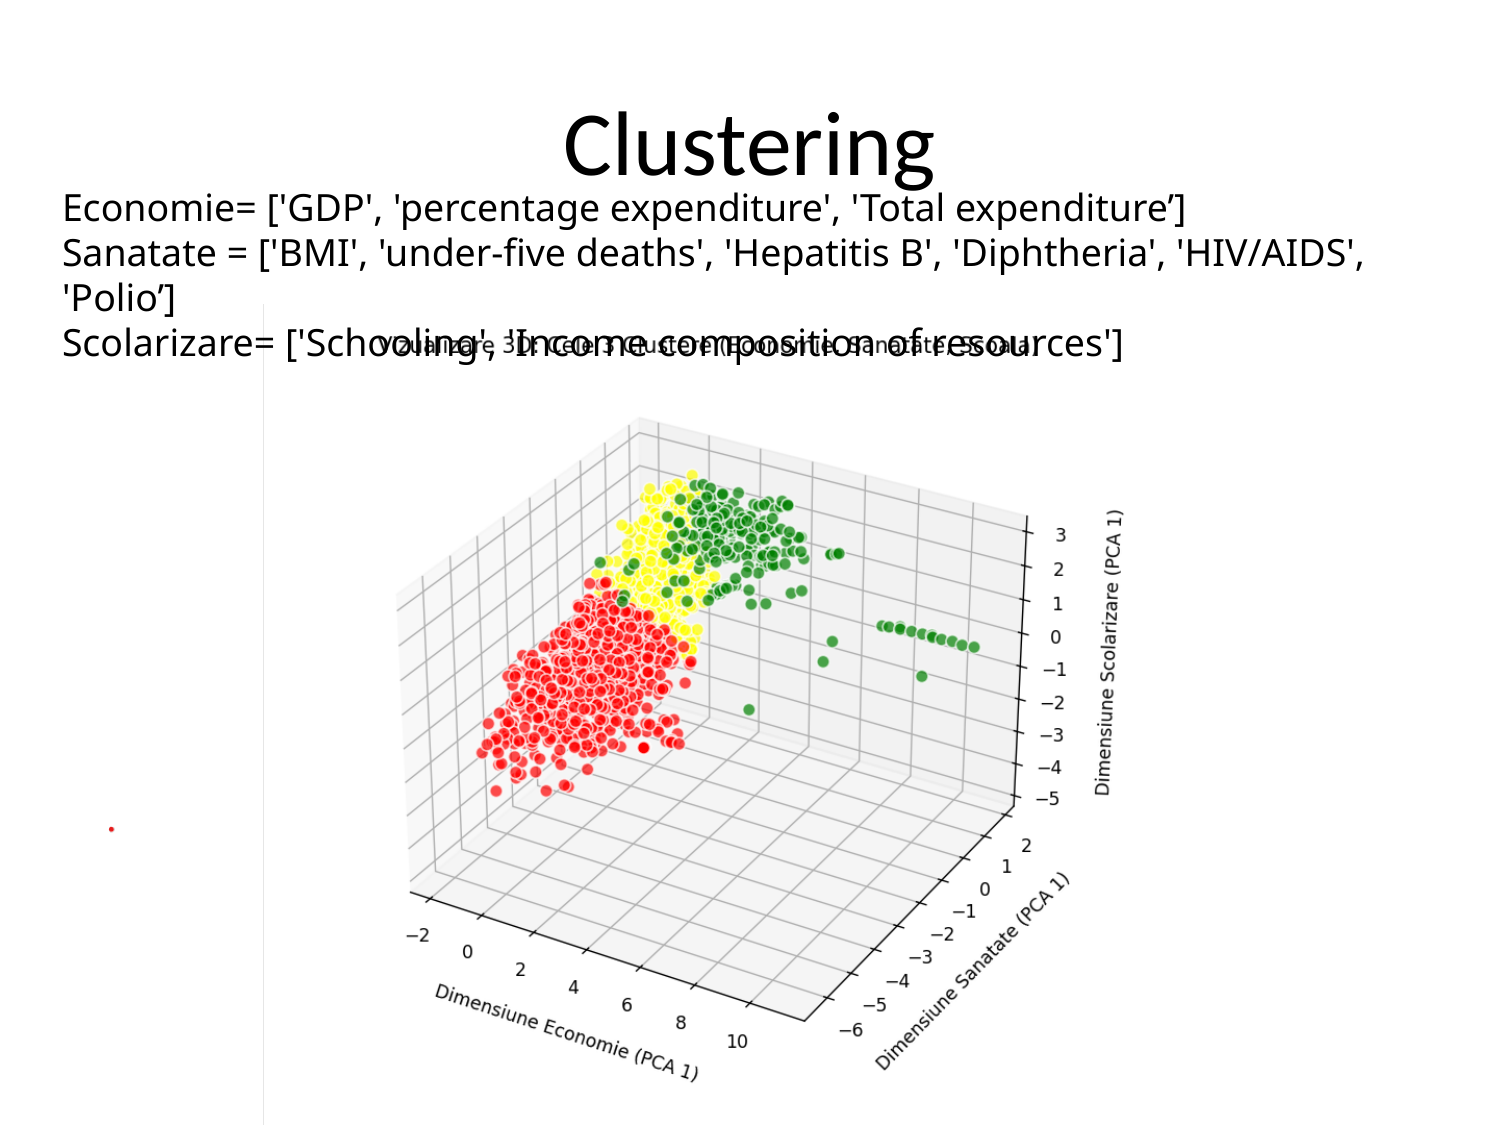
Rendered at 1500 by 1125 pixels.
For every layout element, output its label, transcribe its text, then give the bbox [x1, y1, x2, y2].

title Clustering [75, 45, 1425, 176]
text_box Economie= ['GDP', 'percentage expenditure', 'Total expenditure’] Sanatate = ['BMI', 'under-five deaths', 'Hepatitis B', 'Diphtheria', 'HIV/AIDS', 'Polio’] Scolarizare= ['Schooling', 'Income composition of resources'] [47, 176, 1476, 372]
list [107, 304, 1276, 1125]
